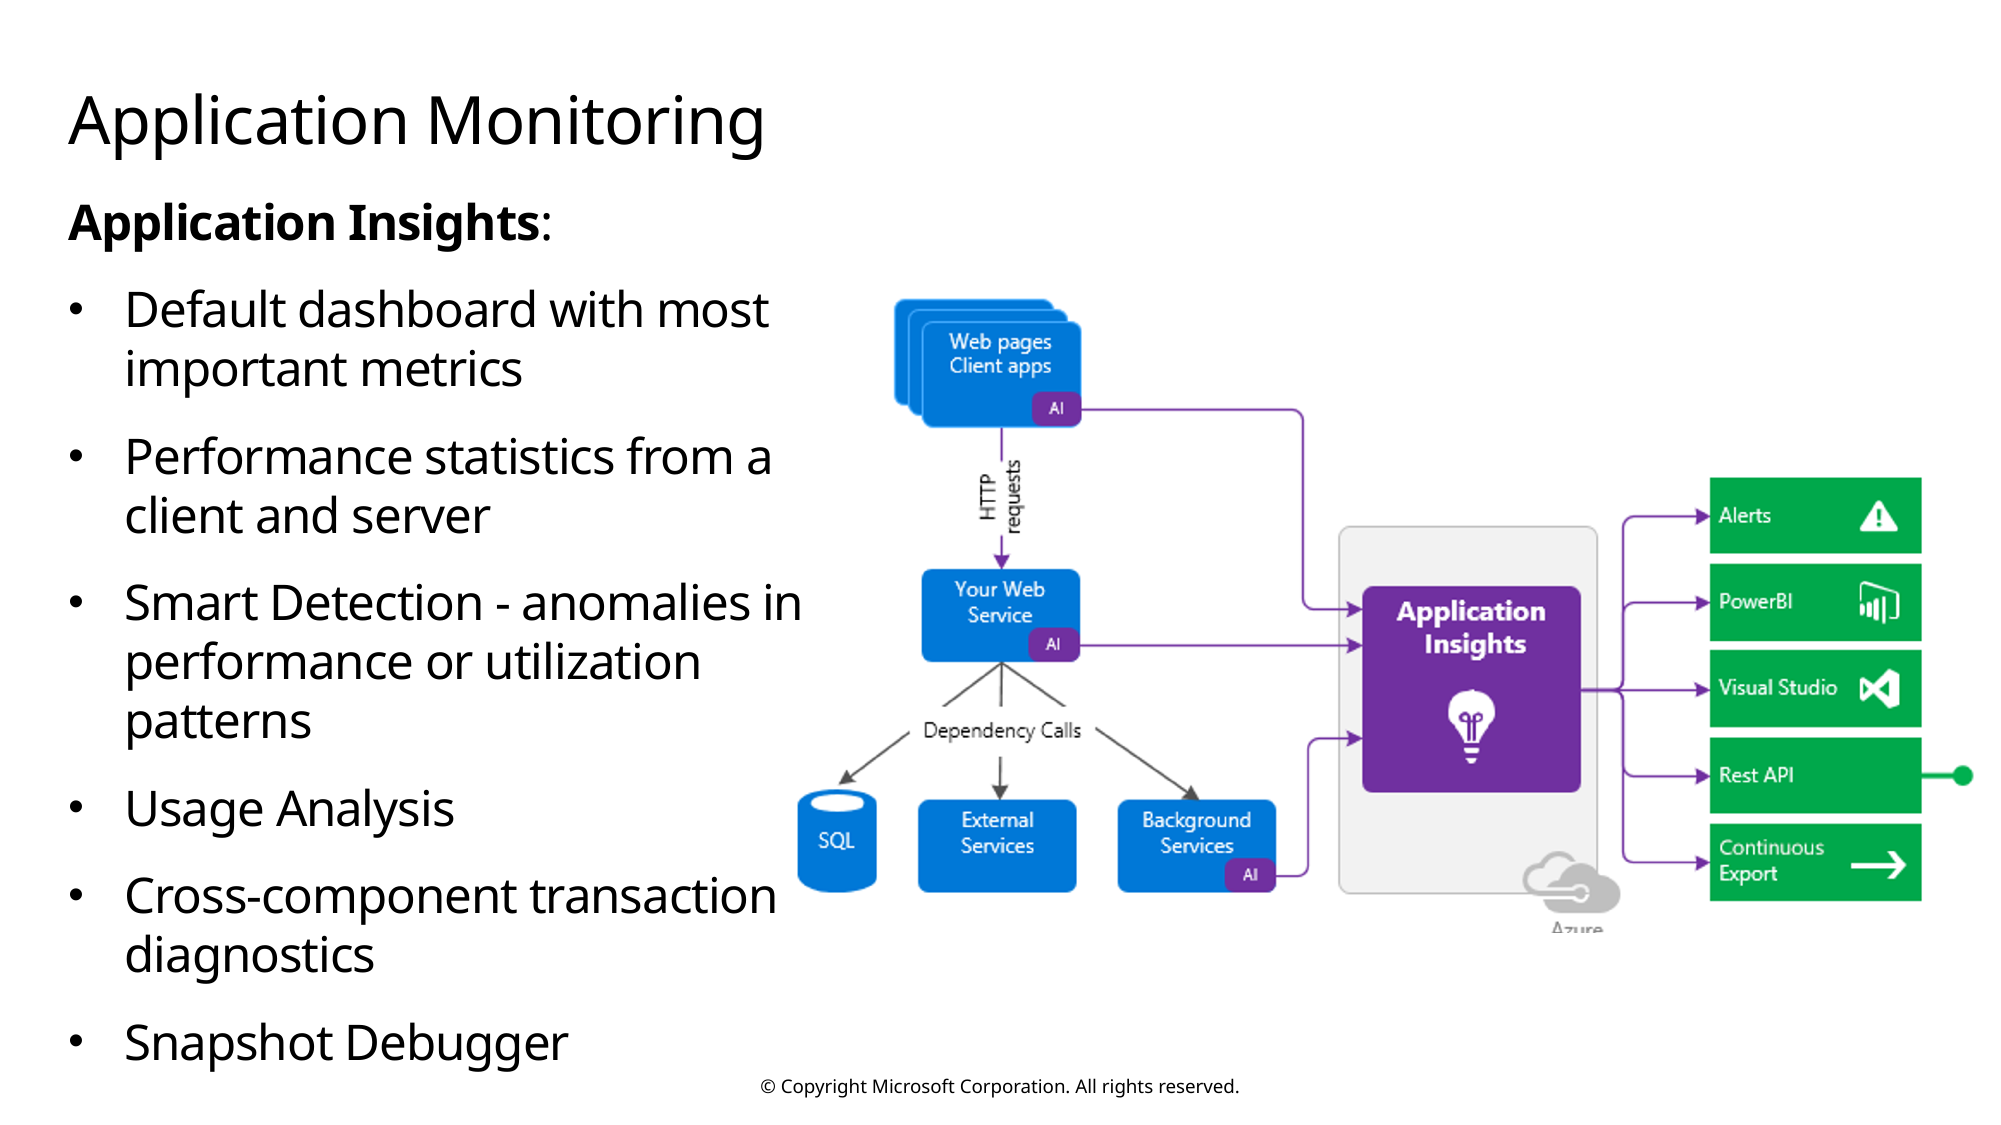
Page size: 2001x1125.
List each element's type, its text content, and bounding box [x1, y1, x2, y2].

title Application Monitoring [68, 72, 1930, 184]
picture [792, 278, 1981, 934]
list Application Insights: Default dashboard with most important metrics Performance statistics from a client and server Smart Detection - anomalies in performance or utilization patterns Usage Analysis Cross-component transaction diagnostics Snapshot Debugger [53, 183, 866, 1055]
